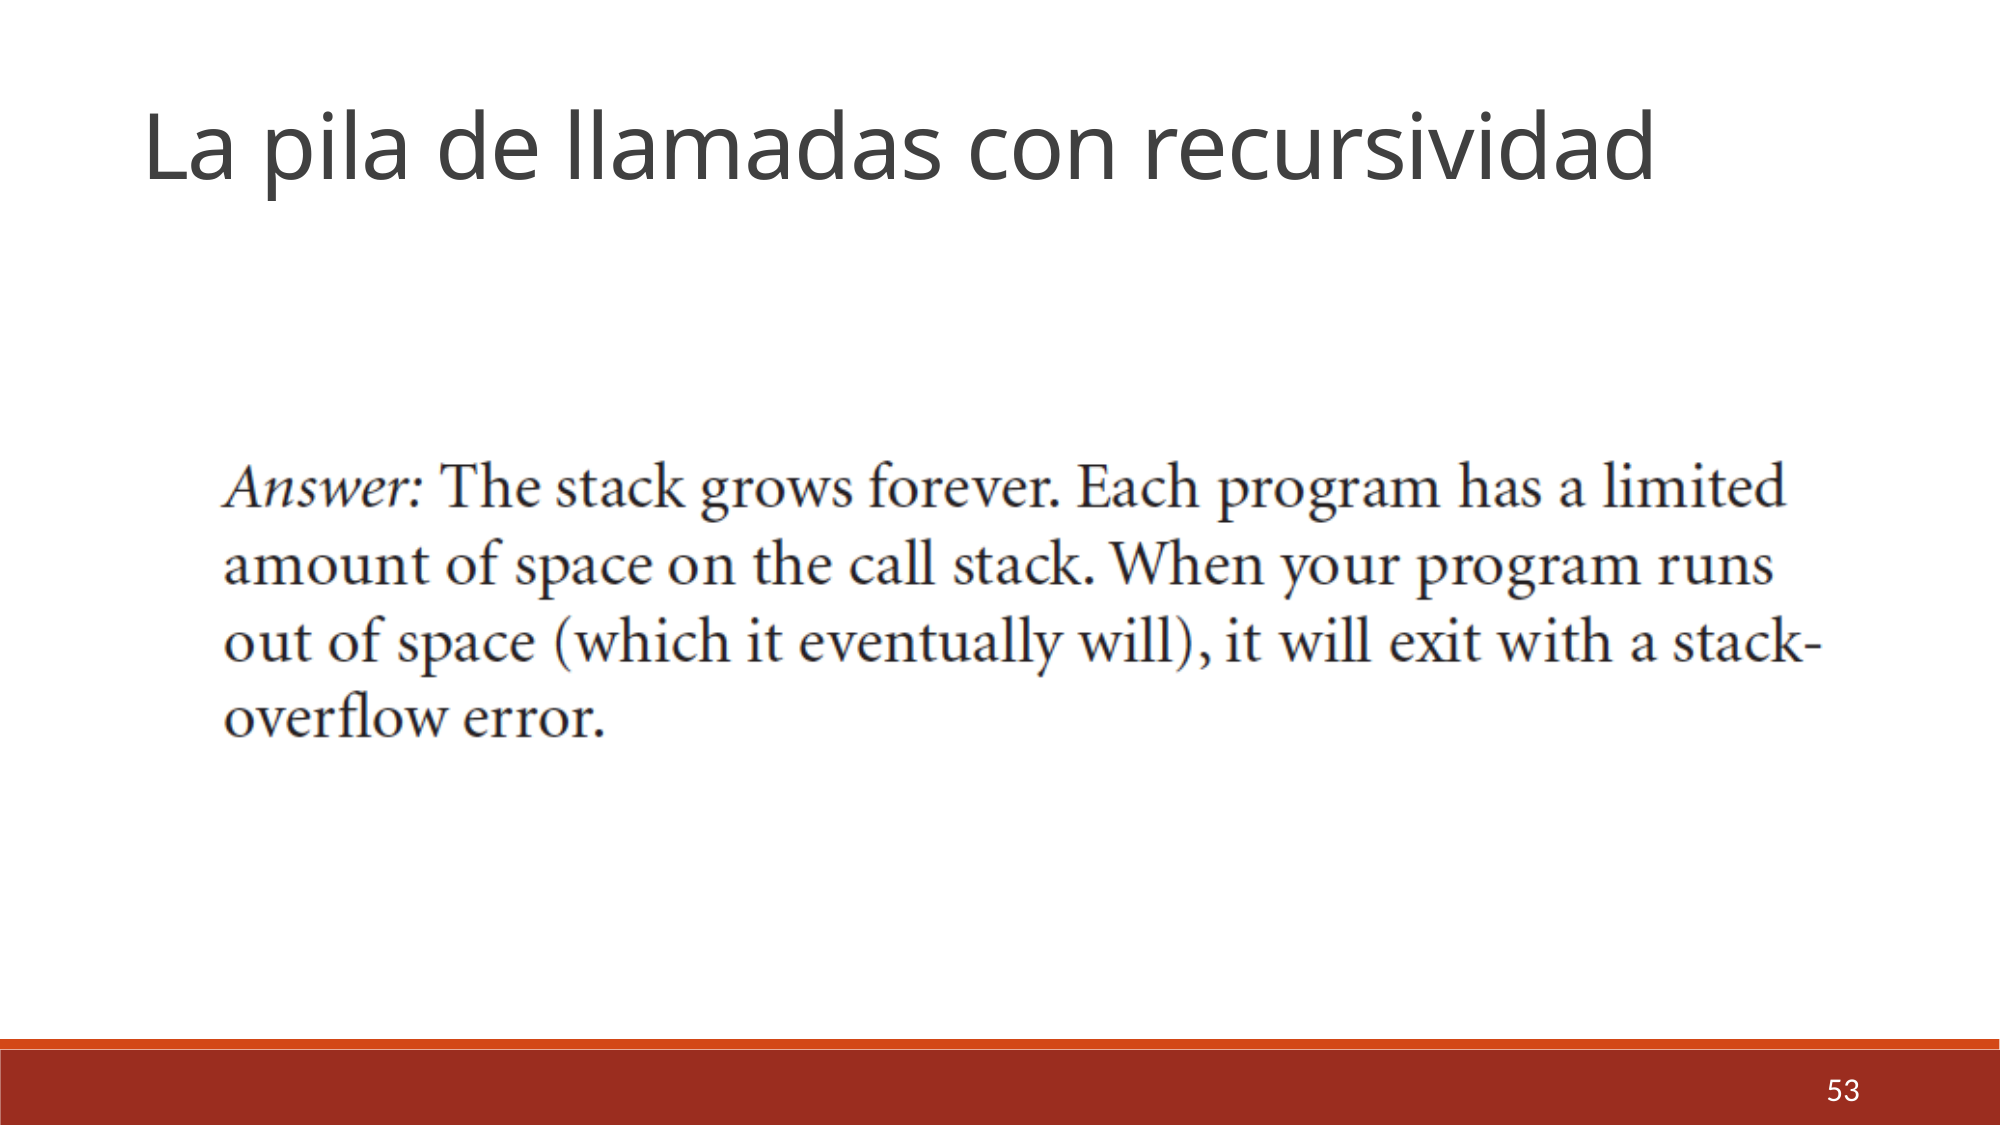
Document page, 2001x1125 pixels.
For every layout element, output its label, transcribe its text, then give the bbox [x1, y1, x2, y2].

text_box La pila de llamadas con recursividad [126, 97, 1821, 237]
slide_number 53 [126, 1061, 1875, 1115]
picture [202, 436, 1847, 781]
